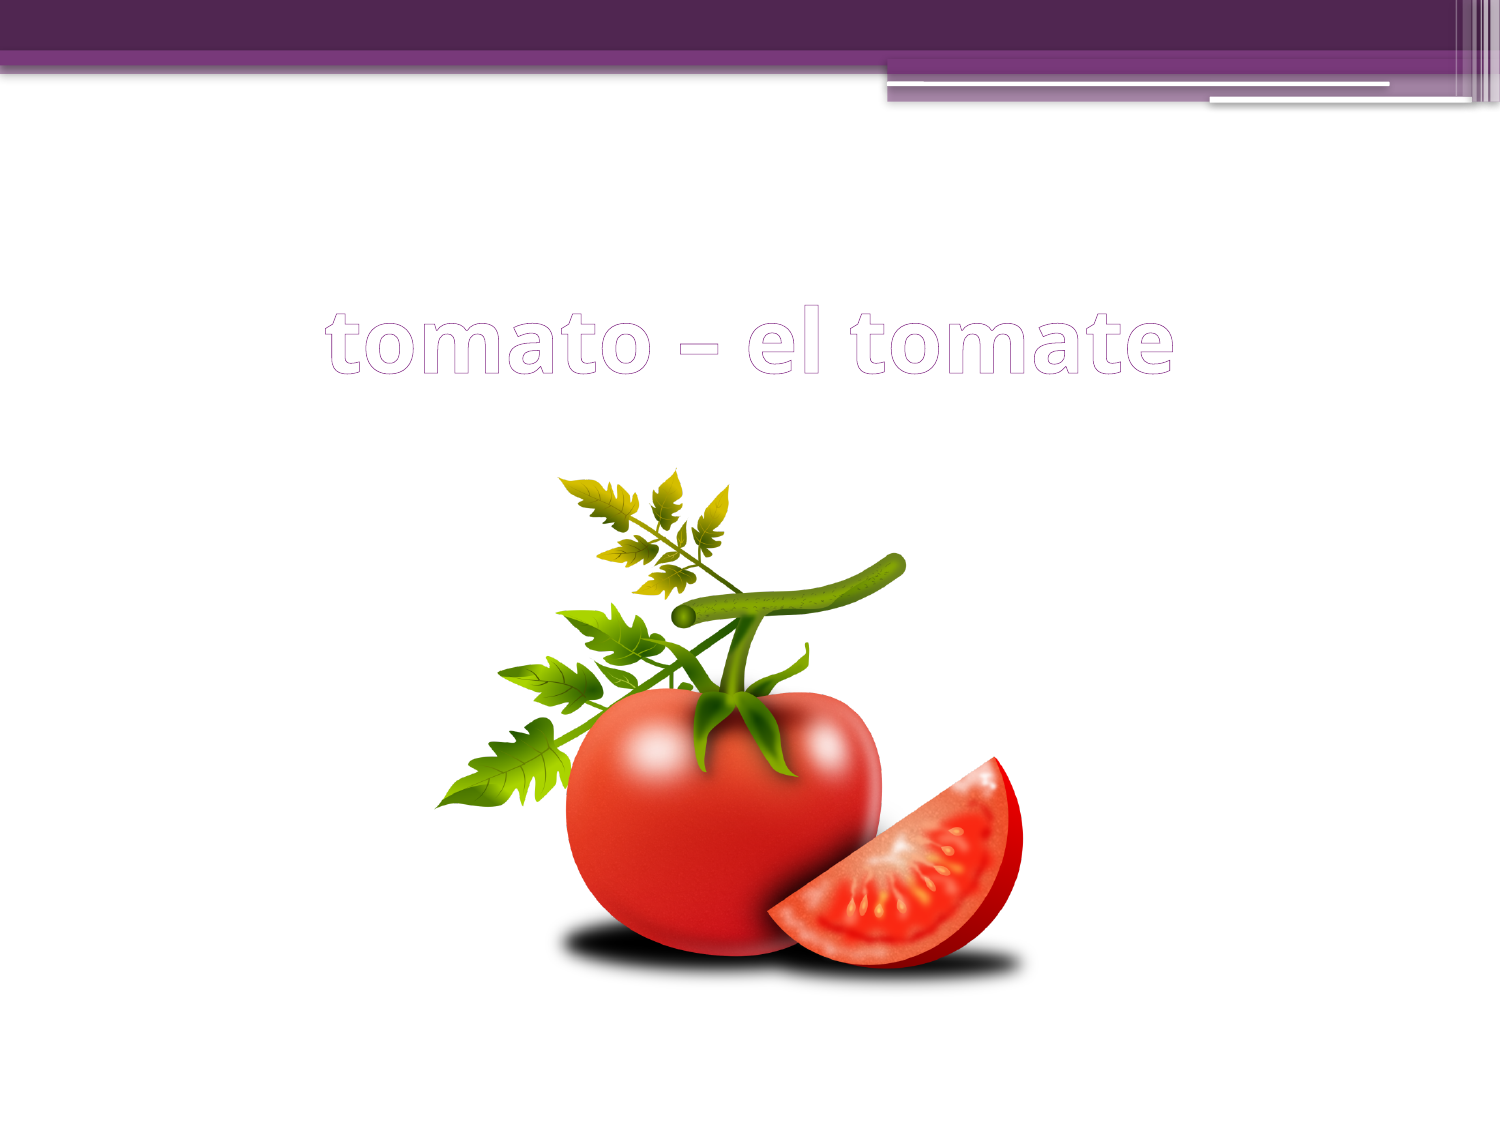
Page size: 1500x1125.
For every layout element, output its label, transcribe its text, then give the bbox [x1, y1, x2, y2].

picture [399, 437, 1076, 1033]
title tomato – el tomate [112, 174, 1388, 399]
